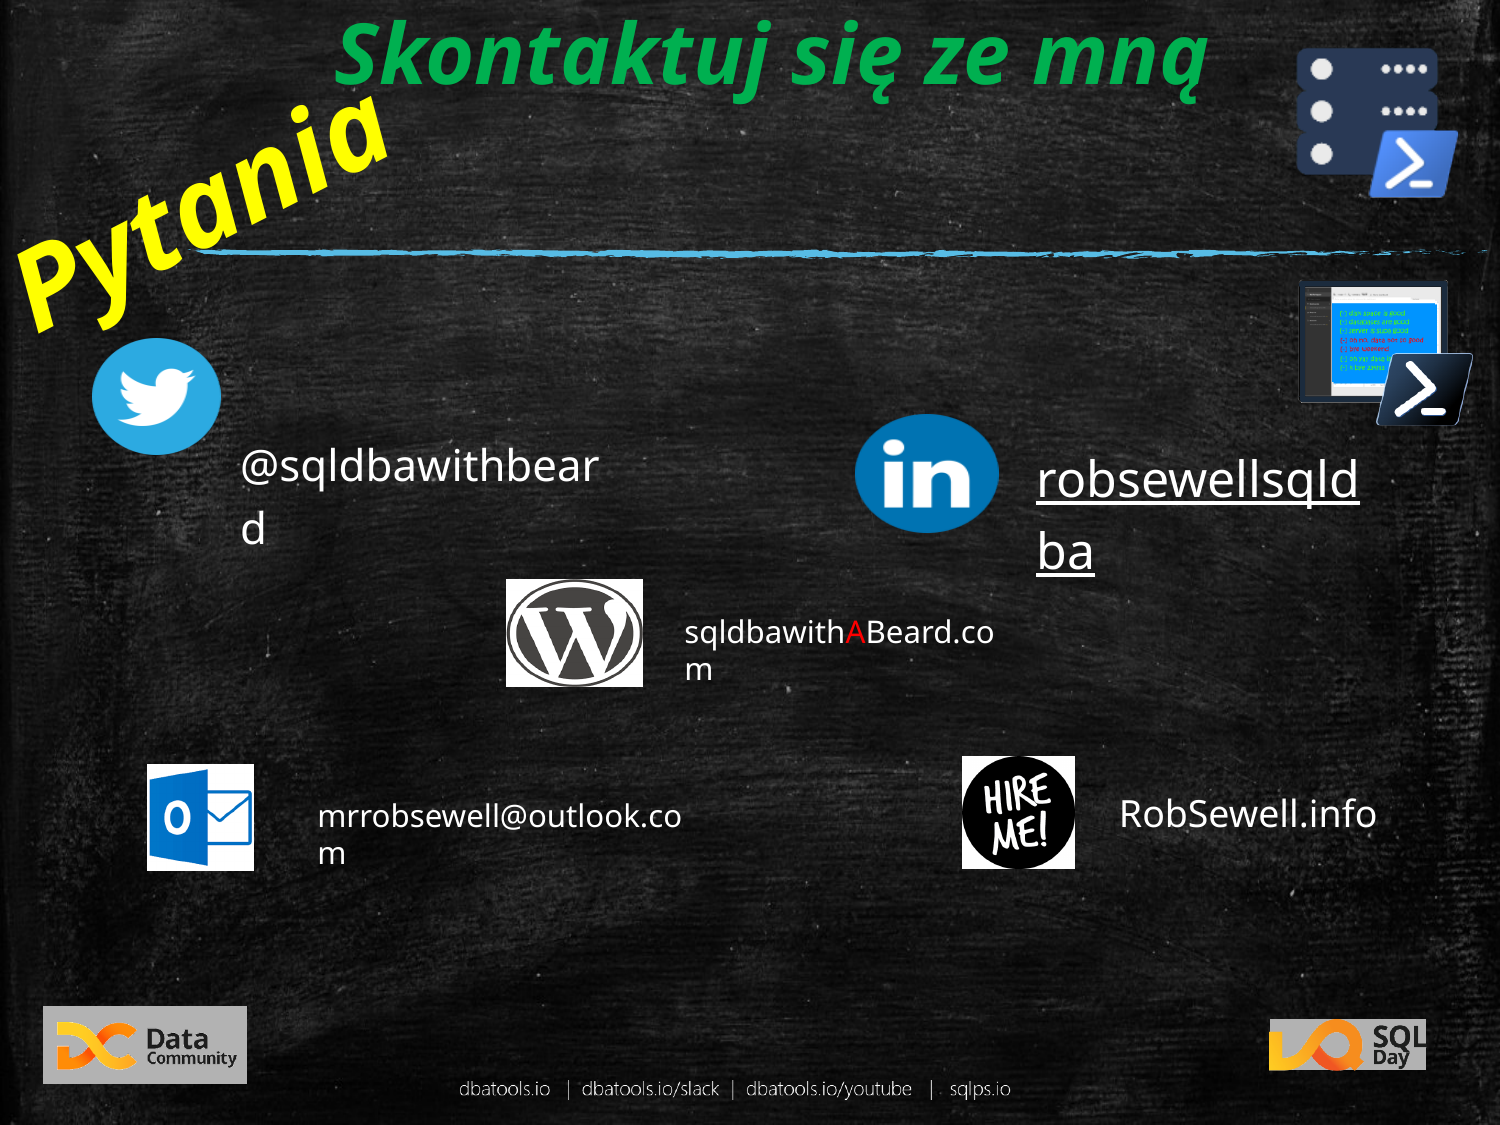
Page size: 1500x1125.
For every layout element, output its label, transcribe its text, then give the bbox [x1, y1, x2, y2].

picture [1275, 245, 1485, 455]
text_box mrrobsewell@outlook.com [227, 788, 715, 879]
picture [0, 1005, 1485, 1112]
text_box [92, 338, 621, 559]
picture [147, 764, 254, 871]
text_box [855, 414, 1400, 584]
text_box Pytania [0, 35, 457, 371]
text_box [506, 579, 1039, 696]
picture [1269, 29, 1460, 220]
picture [962, 756, 1075, 869]
title Skontaktuj się ze mną [210, 0, 1336, 111]
text_box RobSewell.info [1104, 787, 1495, 843]
